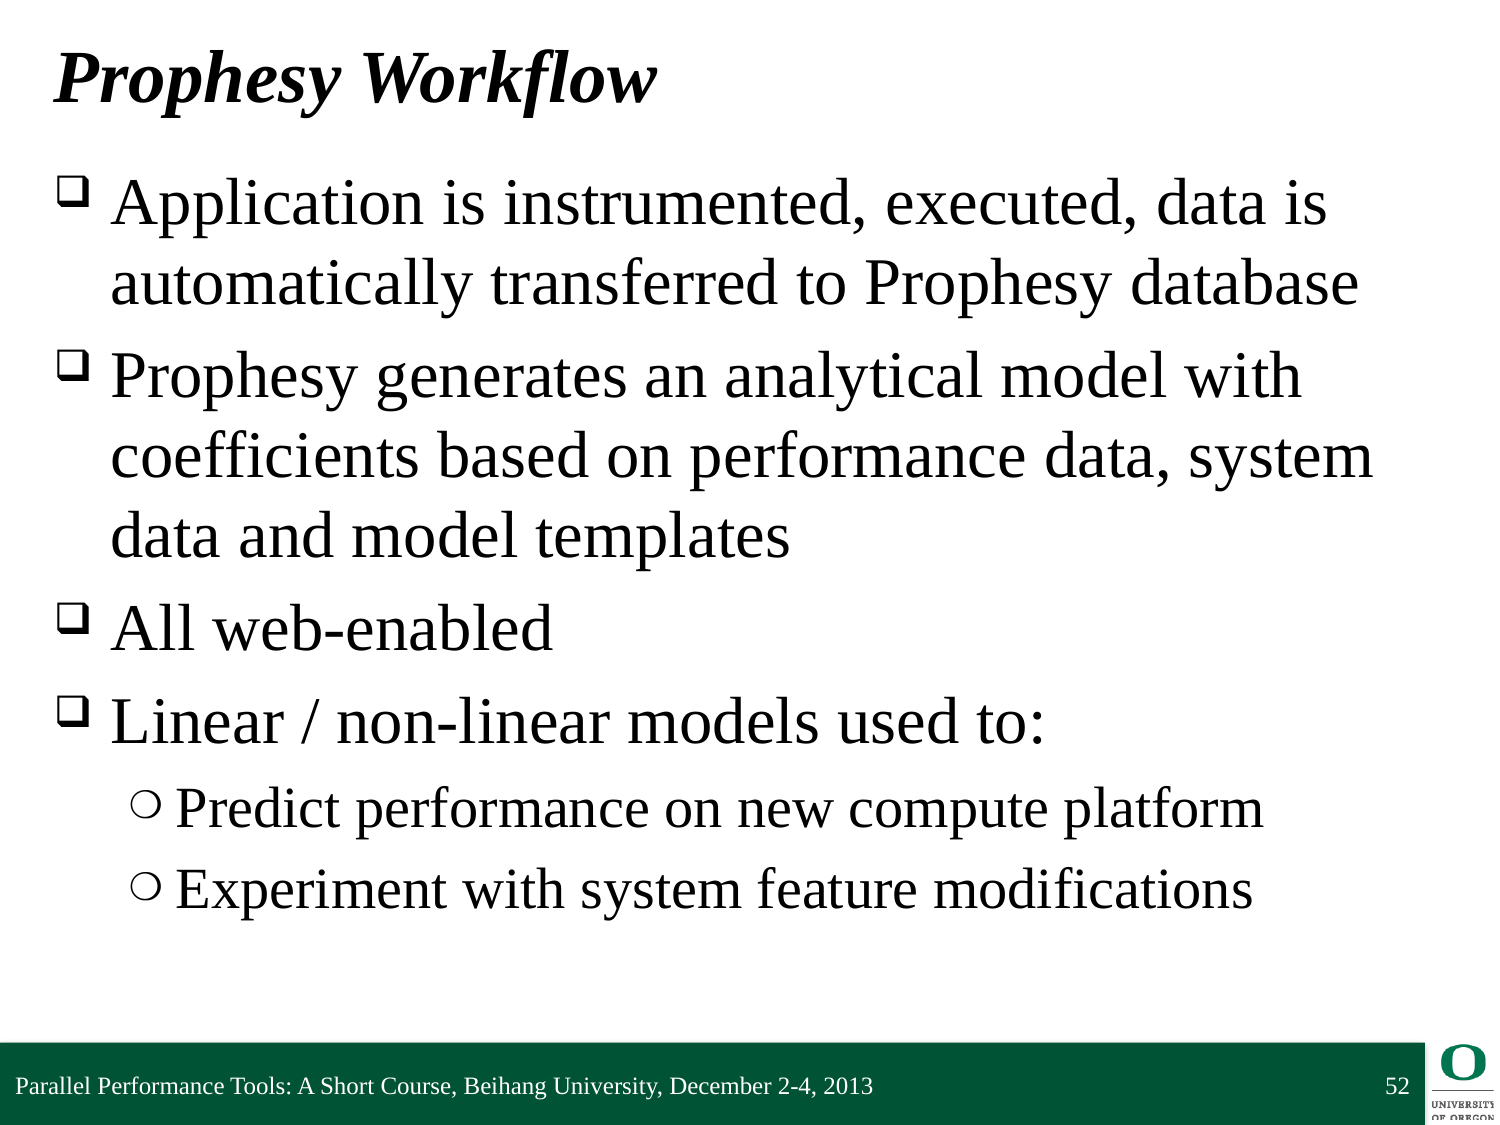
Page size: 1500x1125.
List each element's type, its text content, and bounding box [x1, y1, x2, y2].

title Prophesy Workflow [39, 0, 1500, 145]
list Application is instrumented, executed, data is automatically transferred to Prophesy database Prophesy generates an analytical model with coefficients based on performance data, system data and model templates All web-enabled Linear / non-linear models used to: Predict performance on new compute platform Experiment with system feature modifications [39, 149, 1500, 1046]
footer Parallel Performance Tools: A Short Course, Beihang University, December 2-4, 2013 [0, 1044, 988, 1125]
slide_number 52 [1074, 1044, 1425, 1125]
